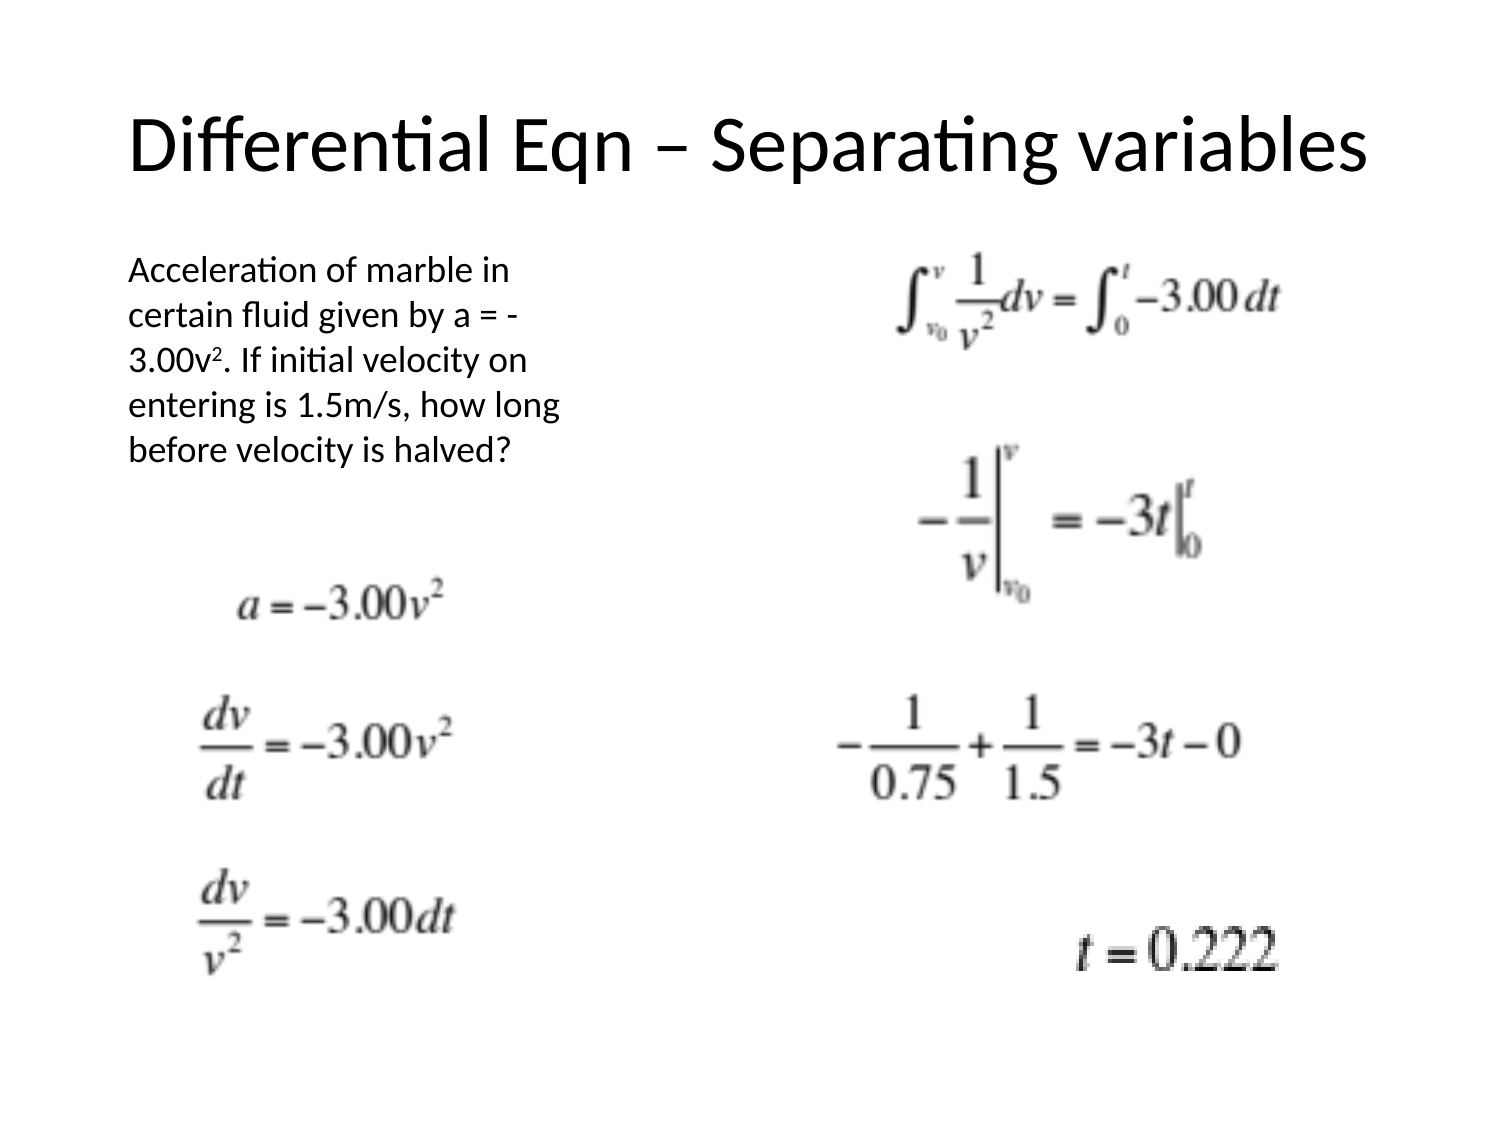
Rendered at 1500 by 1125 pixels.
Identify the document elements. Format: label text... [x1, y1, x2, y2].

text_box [831, 678, 1247, 804]
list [890, 237, 1287, 354]
title Differential Eqn – Separating variables [75, 45, 1425, 233]
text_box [911, 424, 1207, 609]
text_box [232, 567, 453, 628]
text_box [1069, 918, 1287, 980]
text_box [191, 853, 460, 980]
text_box Acceleration of marble in certain fluid given by a = -3.00v2. If initial velocity on entering is 1.5m/s, how long before velocity is halved? [113, 238, 609, 478]
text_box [193, 679, 458, 805]
